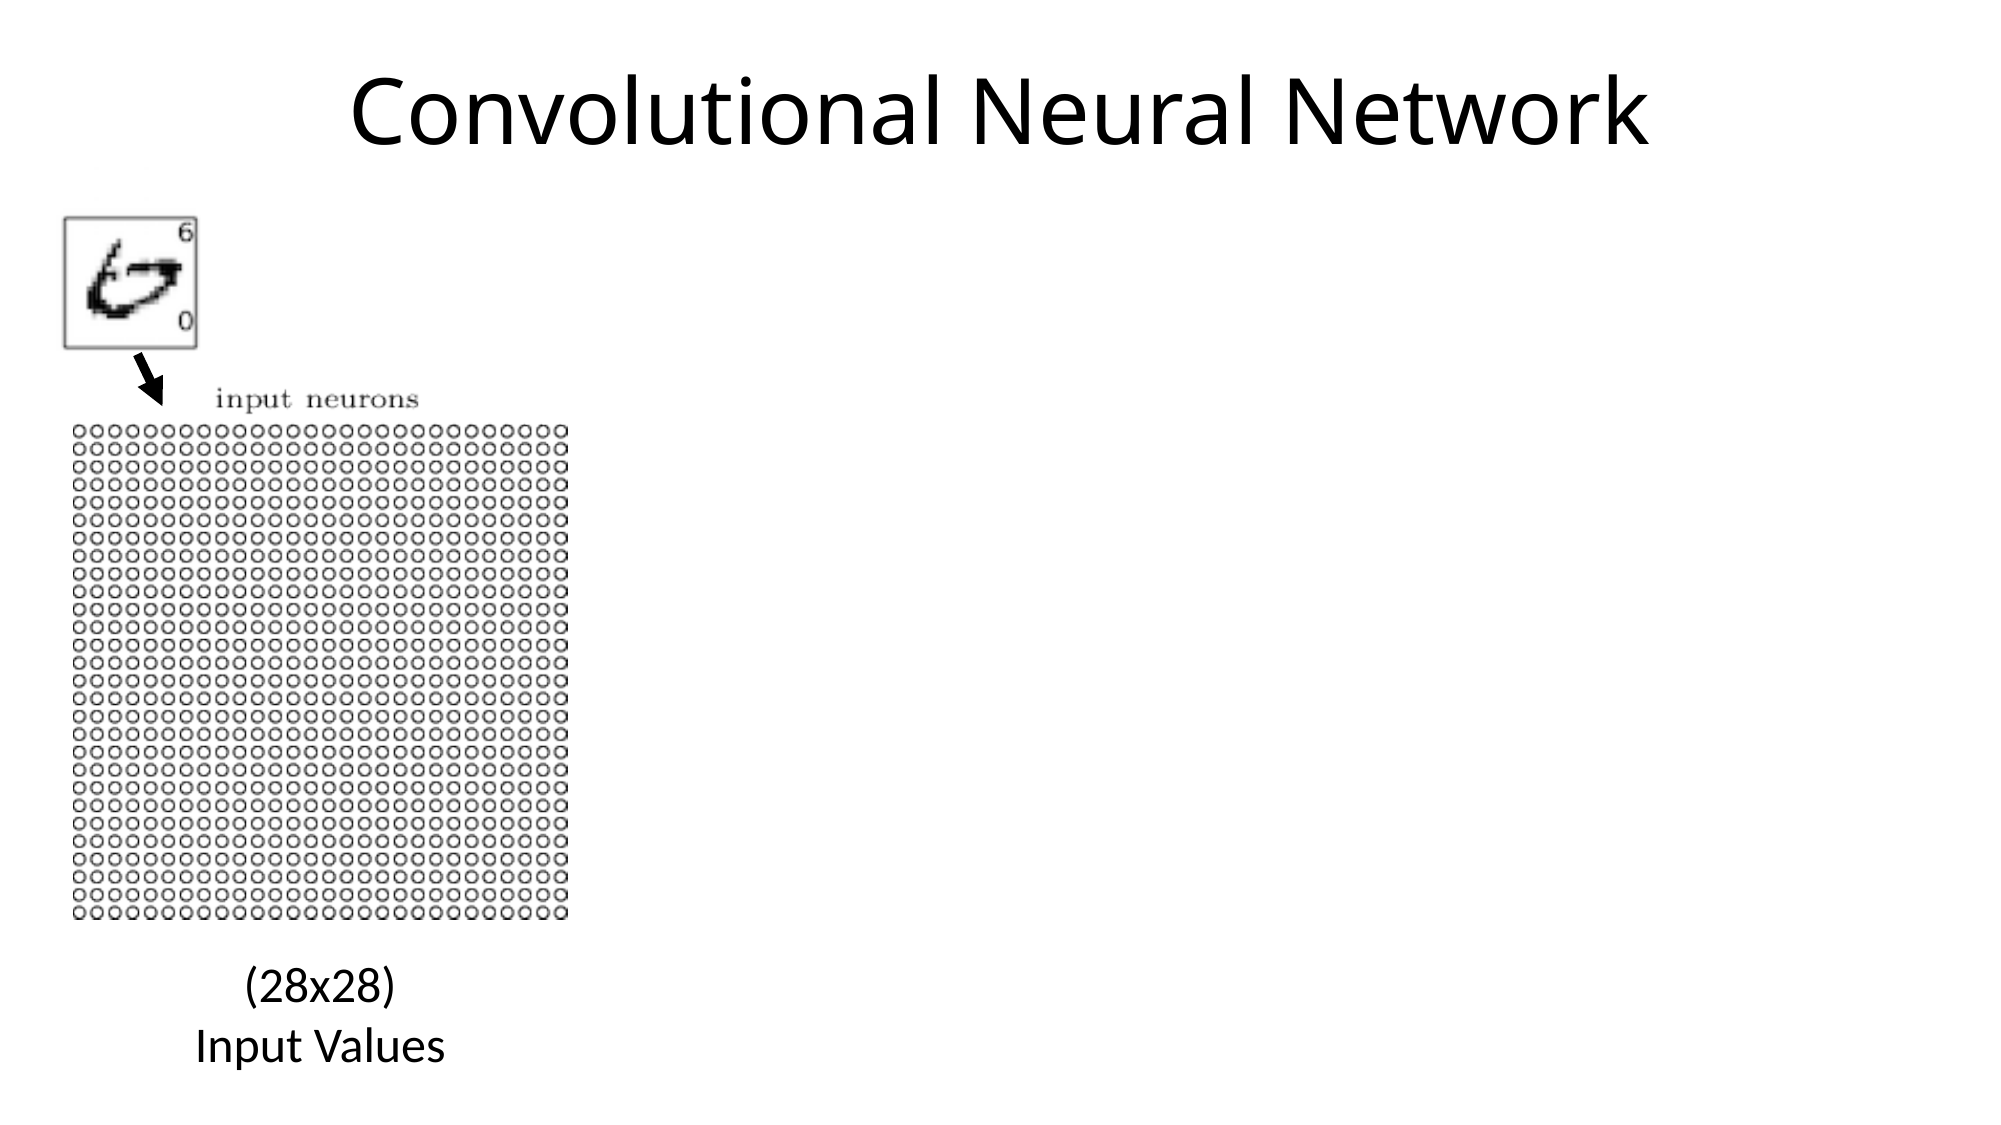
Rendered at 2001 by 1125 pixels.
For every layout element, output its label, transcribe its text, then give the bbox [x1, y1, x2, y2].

text_box Input Values [0, 1005, 695, 1081]
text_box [137, 354, 163, 407]
picture [35, 167, 201, 353]
picture [73, 379, 568, 920]
text_box (28x28) [228, 945, 412, 1005]
title Convolutional Neural Network [137, 5, 1863, 224]
